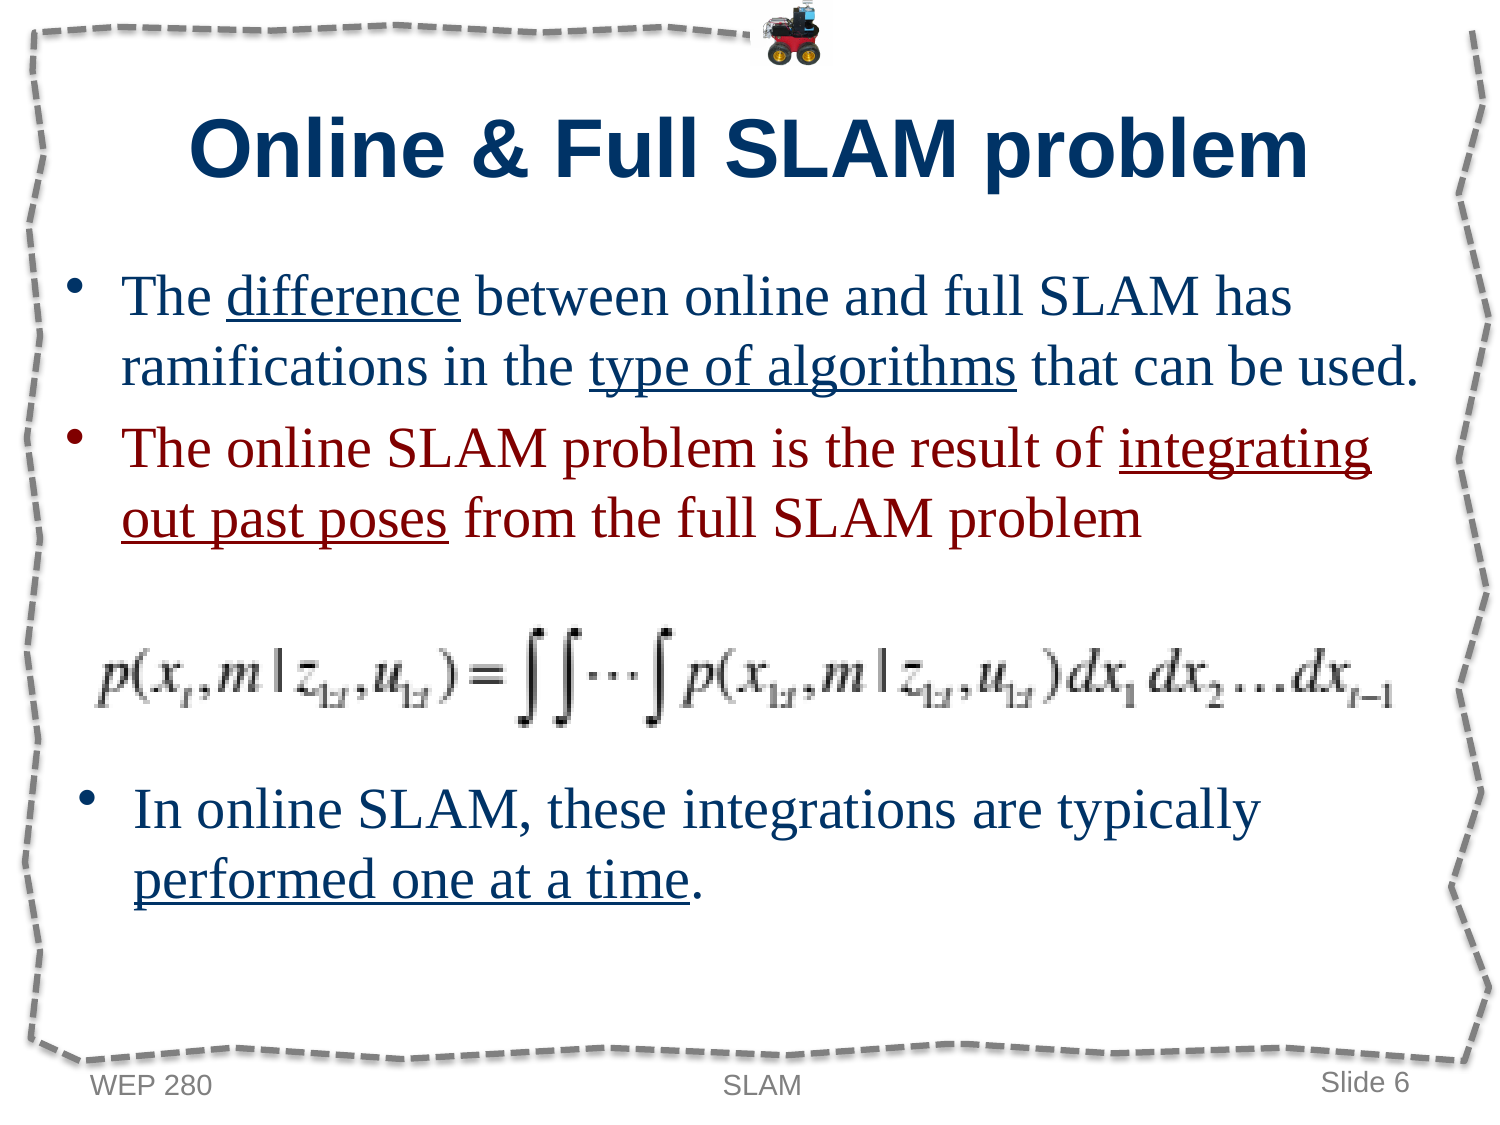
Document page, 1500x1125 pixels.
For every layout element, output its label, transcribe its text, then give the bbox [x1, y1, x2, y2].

picture [750, 0, 833, 50]
slide_number Slide 6 [1074, 1058, 1426, 1103]
footer SLAM [512, 1058, 1013, 1103]
text_box In online SLAM, these integrations are typically performed one at a time. [62, 762, 1463, 1013]
title Online & Full SLAM problem [75, 50, 1425, 238]
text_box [87, 612, 1401, 732]
slide_number WEP 280 [75, 1058, 425, 1103]
list The difference between online and full SLAM has ramifications in the type of algorithms that can be used. The online SLAM problem is the result of integrating out past poses from the full SLAM problem [50, 249, 1450, 600]
